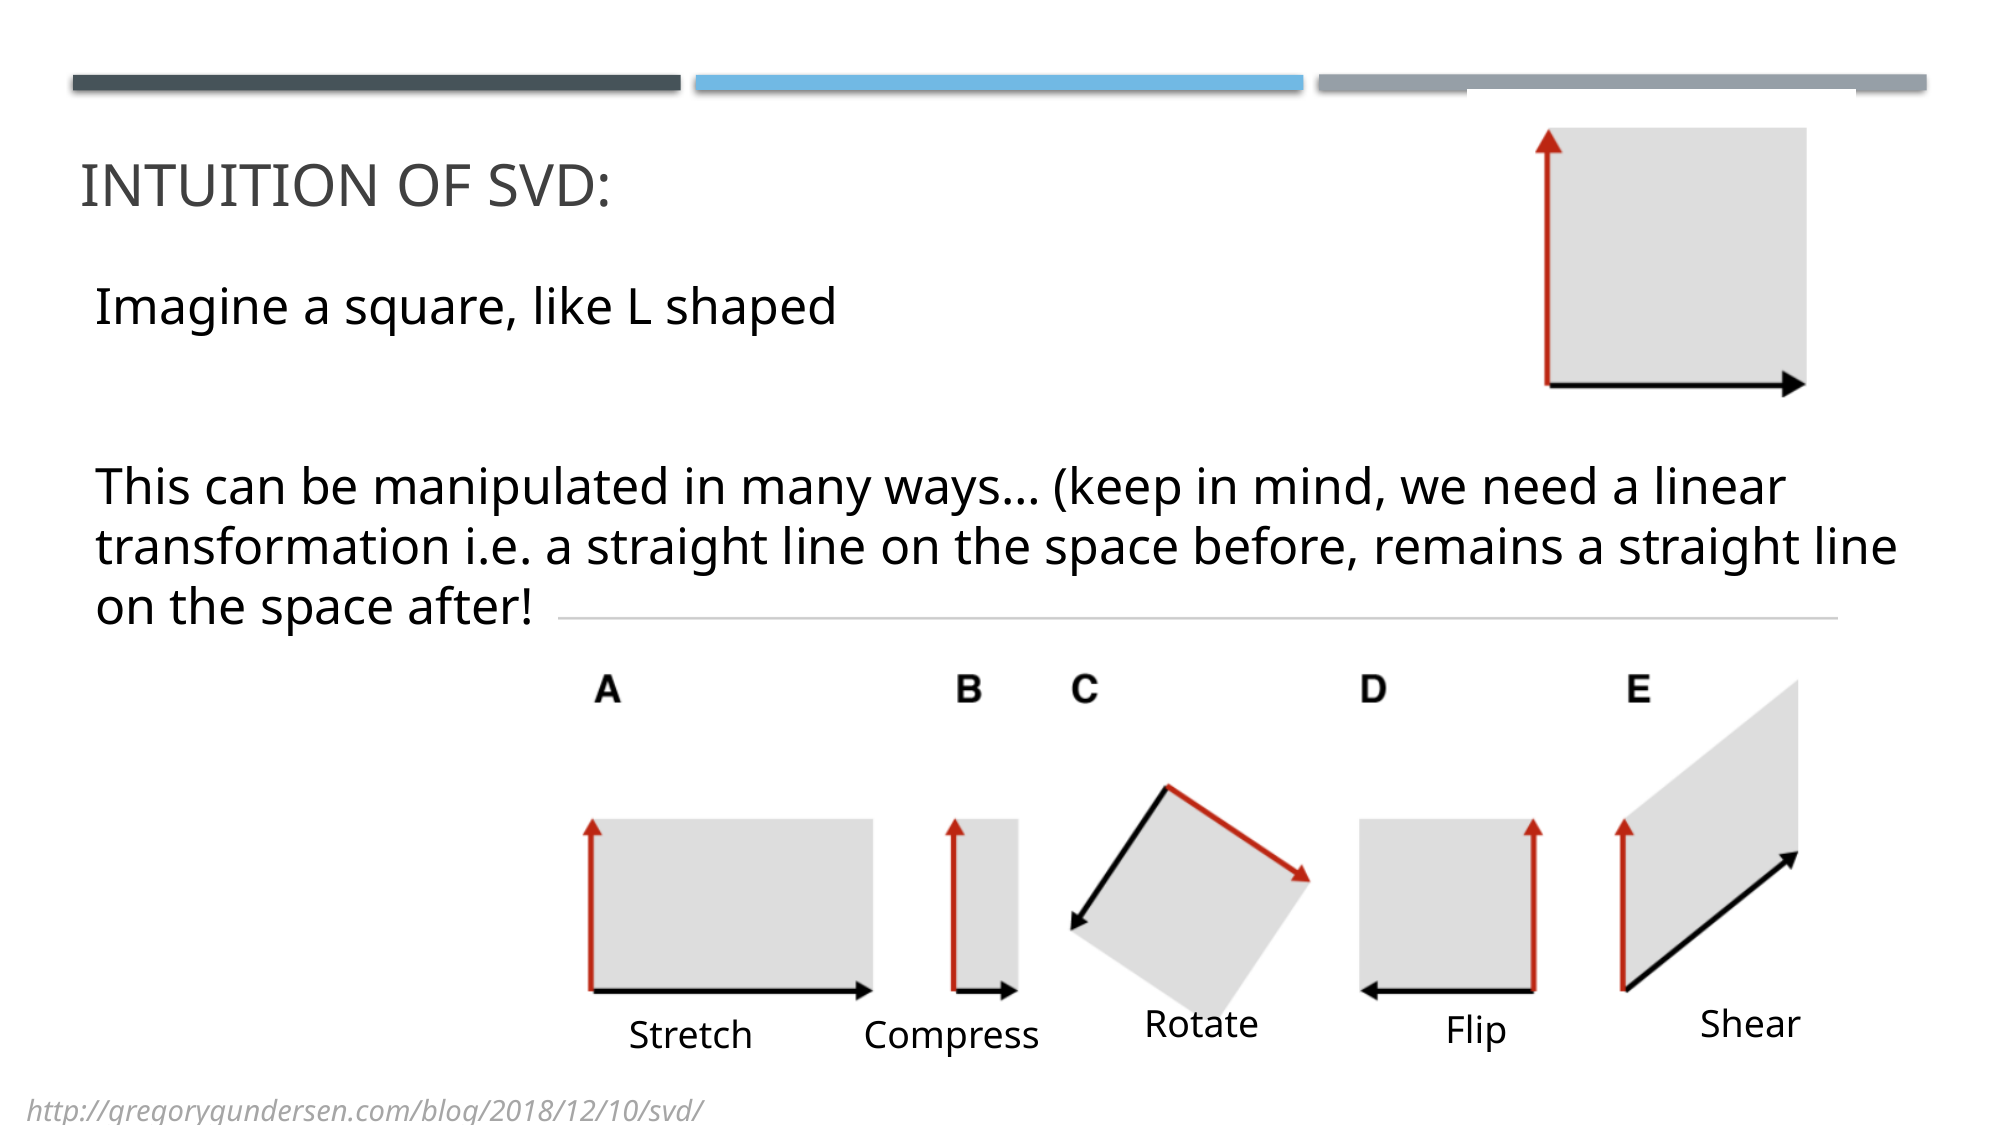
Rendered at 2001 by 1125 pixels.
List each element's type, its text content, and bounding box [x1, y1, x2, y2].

text_box Imagine a square, like L shaped This can be manipulated in many ways… (keep in mind, we need a linear transformation i.e. a straight line on the space before, remains a straight line on the space after! [80, 267, 1944, 643]
text_box Compress [759, 1030, 1144, 1064]
text_box Rotate [1009, 1030, 1284, 1053]
text_box Flip [1284, 1030, 1669, 1058]
picture [558, 605, 1838, 1021]
title INTUITION OF SVD: [65, 30, 1875, 226]
text_box Stretch [499, 1003, 759, 1064]
text_box http://gregorygundersen.com/blog/2018/12/10/svd/ [11, 1084, 1012, 1125]
text_box Shear [1558, 992, 1943, 1053]
picture [1467, 89, 1857, 435]
